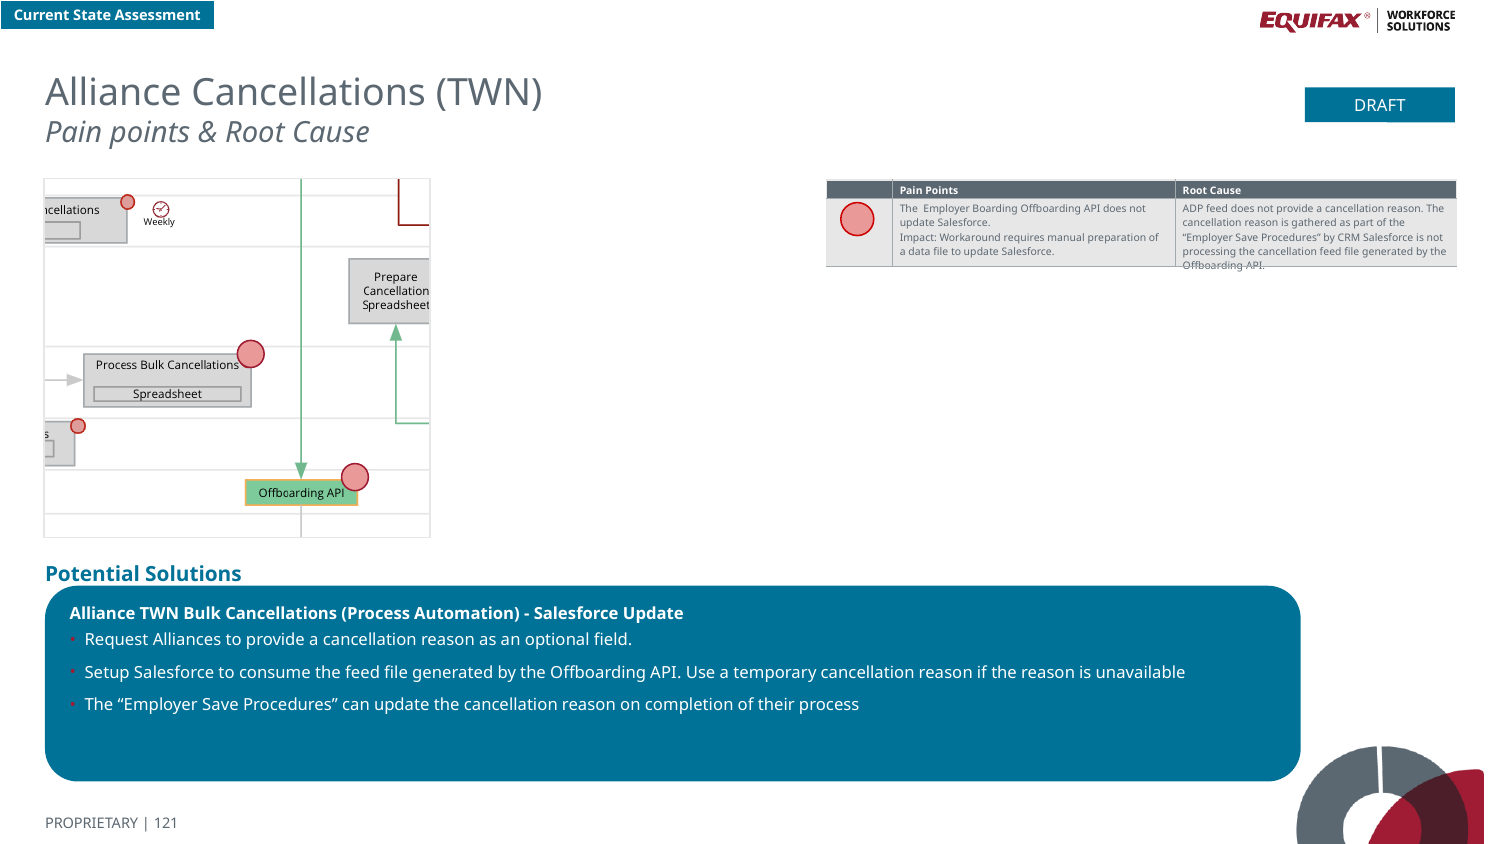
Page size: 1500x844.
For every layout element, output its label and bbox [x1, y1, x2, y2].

text_box [44, 560, 1301, 782]
text_box [44, 179, 430, 538]
table_header [827, 181, 892, 198]
table_cell [1176, 199, 1456, 266]
picture [0, 0, 1500, 844]
table_header [1176, 181, 1456, 198]
title [45, 36, 1455, 149]
table_header [893, 181, 1175, 198]
table_cell [827, 199, 892, 266]
table_cell [893, 199, 1175, 266]
text_box [1304, 87, 1455, 123]
text_box [0, 0, 215, 30]
text_box [835, 202, 874, 244]
